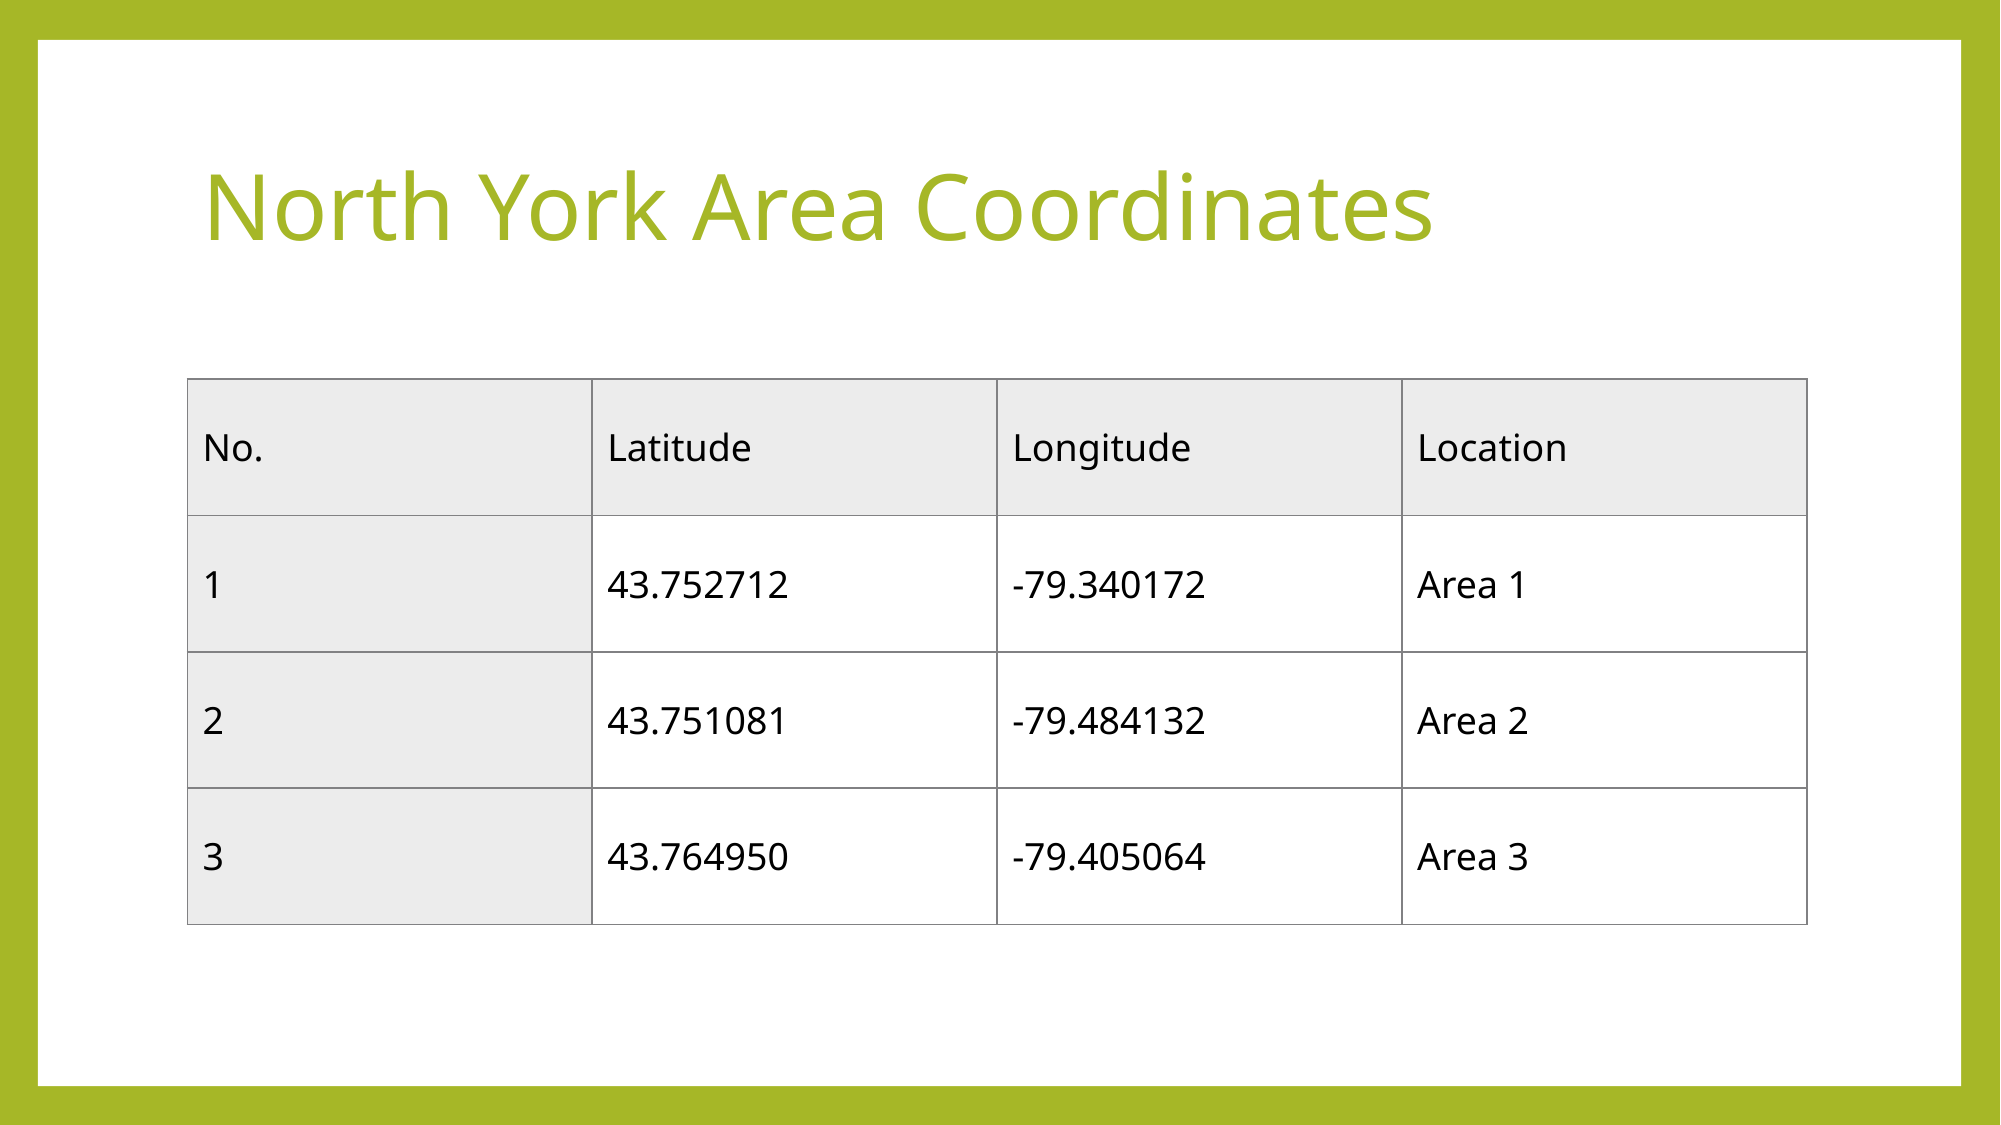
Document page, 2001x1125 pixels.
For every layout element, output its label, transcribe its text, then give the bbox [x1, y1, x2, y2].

table_header No. [188, 380, 591, 515]
table_cell 3 [188, 789, 591, 924]
table_cell 43.751081 [593, 653, 996, 787]
title North York Area Coordinates [187, 99, 1808, 323]
table_cell Area 2 [1403, 653, 1806, 787]
table_cell Area 1 [1403, 516, 1806, 651]
table_header Longitude [998, 380, 1401, 515]
table_cell 43.752712 [593, 516, 996, 651]
table_cell -79.405064 [998, 789, 1401, 924]
table_cell 2 [188, 653, 591, 787]
table_cell -79.340172 [998, 516, 1401, 651]
table_cell Area 3 [1403, 789, 1806, 924]
table_cell 1 [188, 516, 591, 651]
table_cell -79.484132 [998, 653, 1401, 787]
table_header Location [1403, 380, 1806, 515]
table_header Latitude [593, 380, 996, 515]
table_cell 43.764950 [593, 789, 996, 924]
